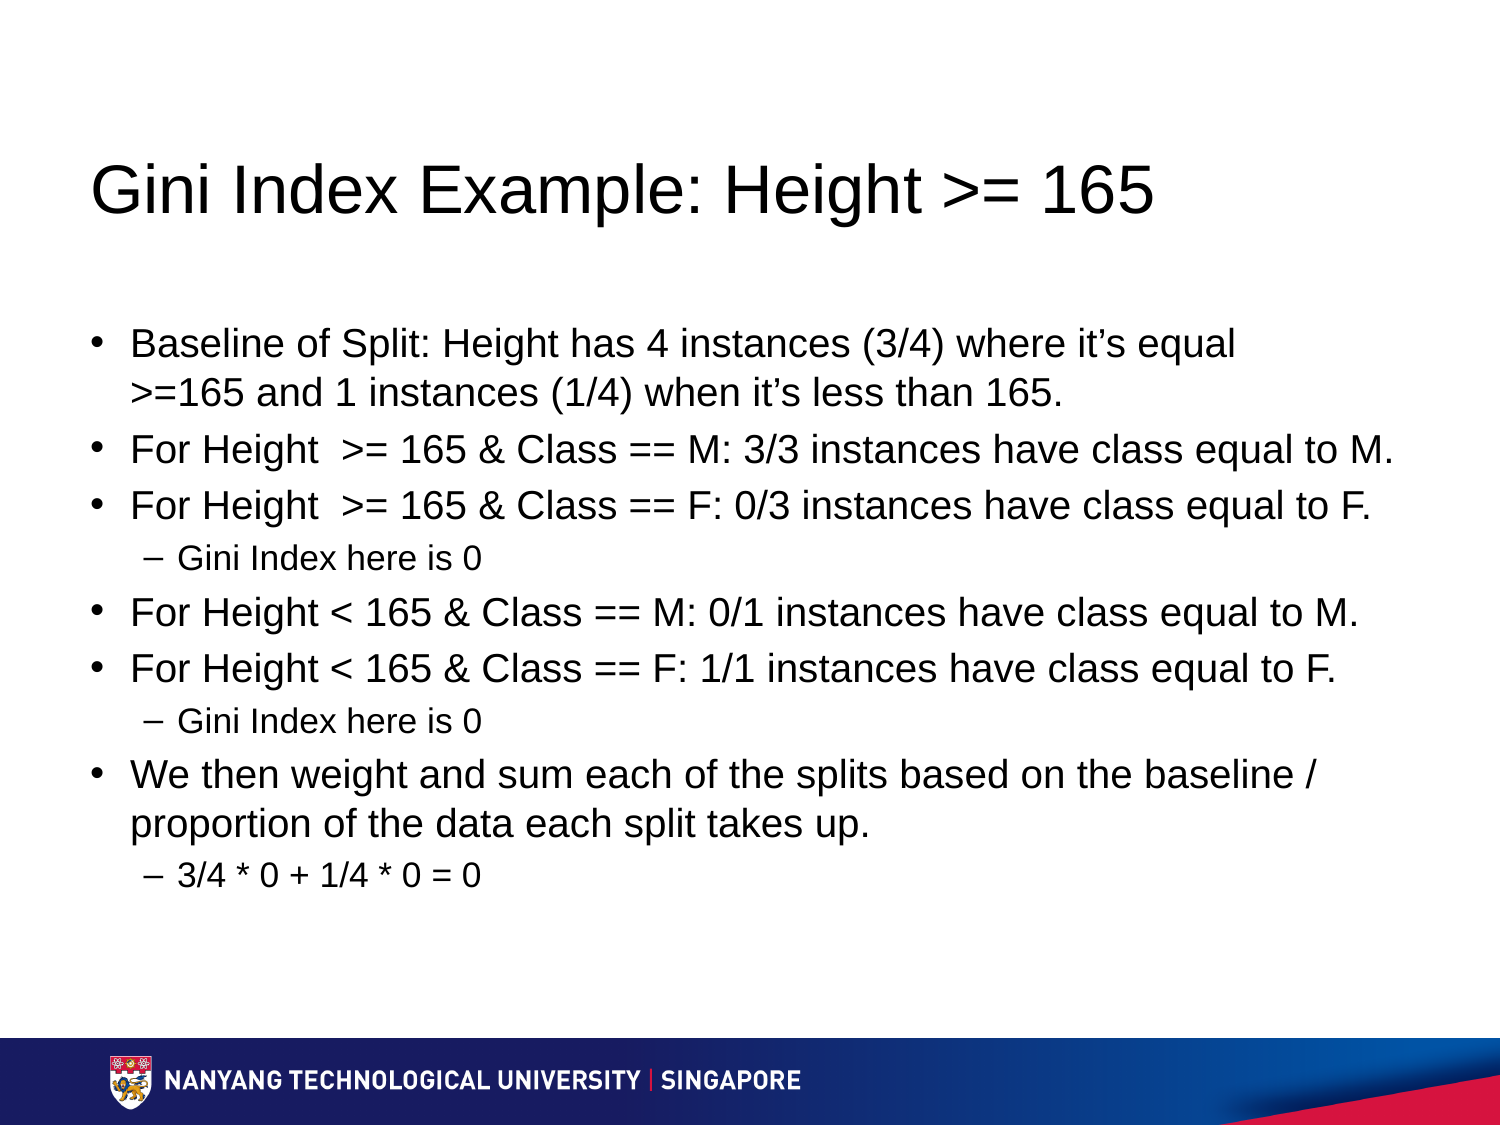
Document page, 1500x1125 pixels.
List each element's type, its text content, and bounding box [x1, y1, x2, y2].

picture [0, 1038, 1500, 1125]
title Gini Index Example: Height >= 165 [75, 92, 1425, 280]
list Baseline of Split: Height has 4 instances (3/4) where it’s equal >=165 and 1 instances (1/4) when it’s less than 165. For Height >= 165 & Class == M: 3/3 instances have class equal to M. For Height >= 165 & Class == F: 0/3 instances have class equal to F. Gini Index here is 0 For Height < 165 & Class == M: 0/1 instances have class equal to M. For Height < 165 & Class == F: 1/1 instances have class equal to F. Gini Index here is 0 We then weight and sum each of the splits based on the baseline / proportion of the data each split takes up. 3/4 * 0 + 1/4 * 0 = 0 [75, 309, 1425, 946]
